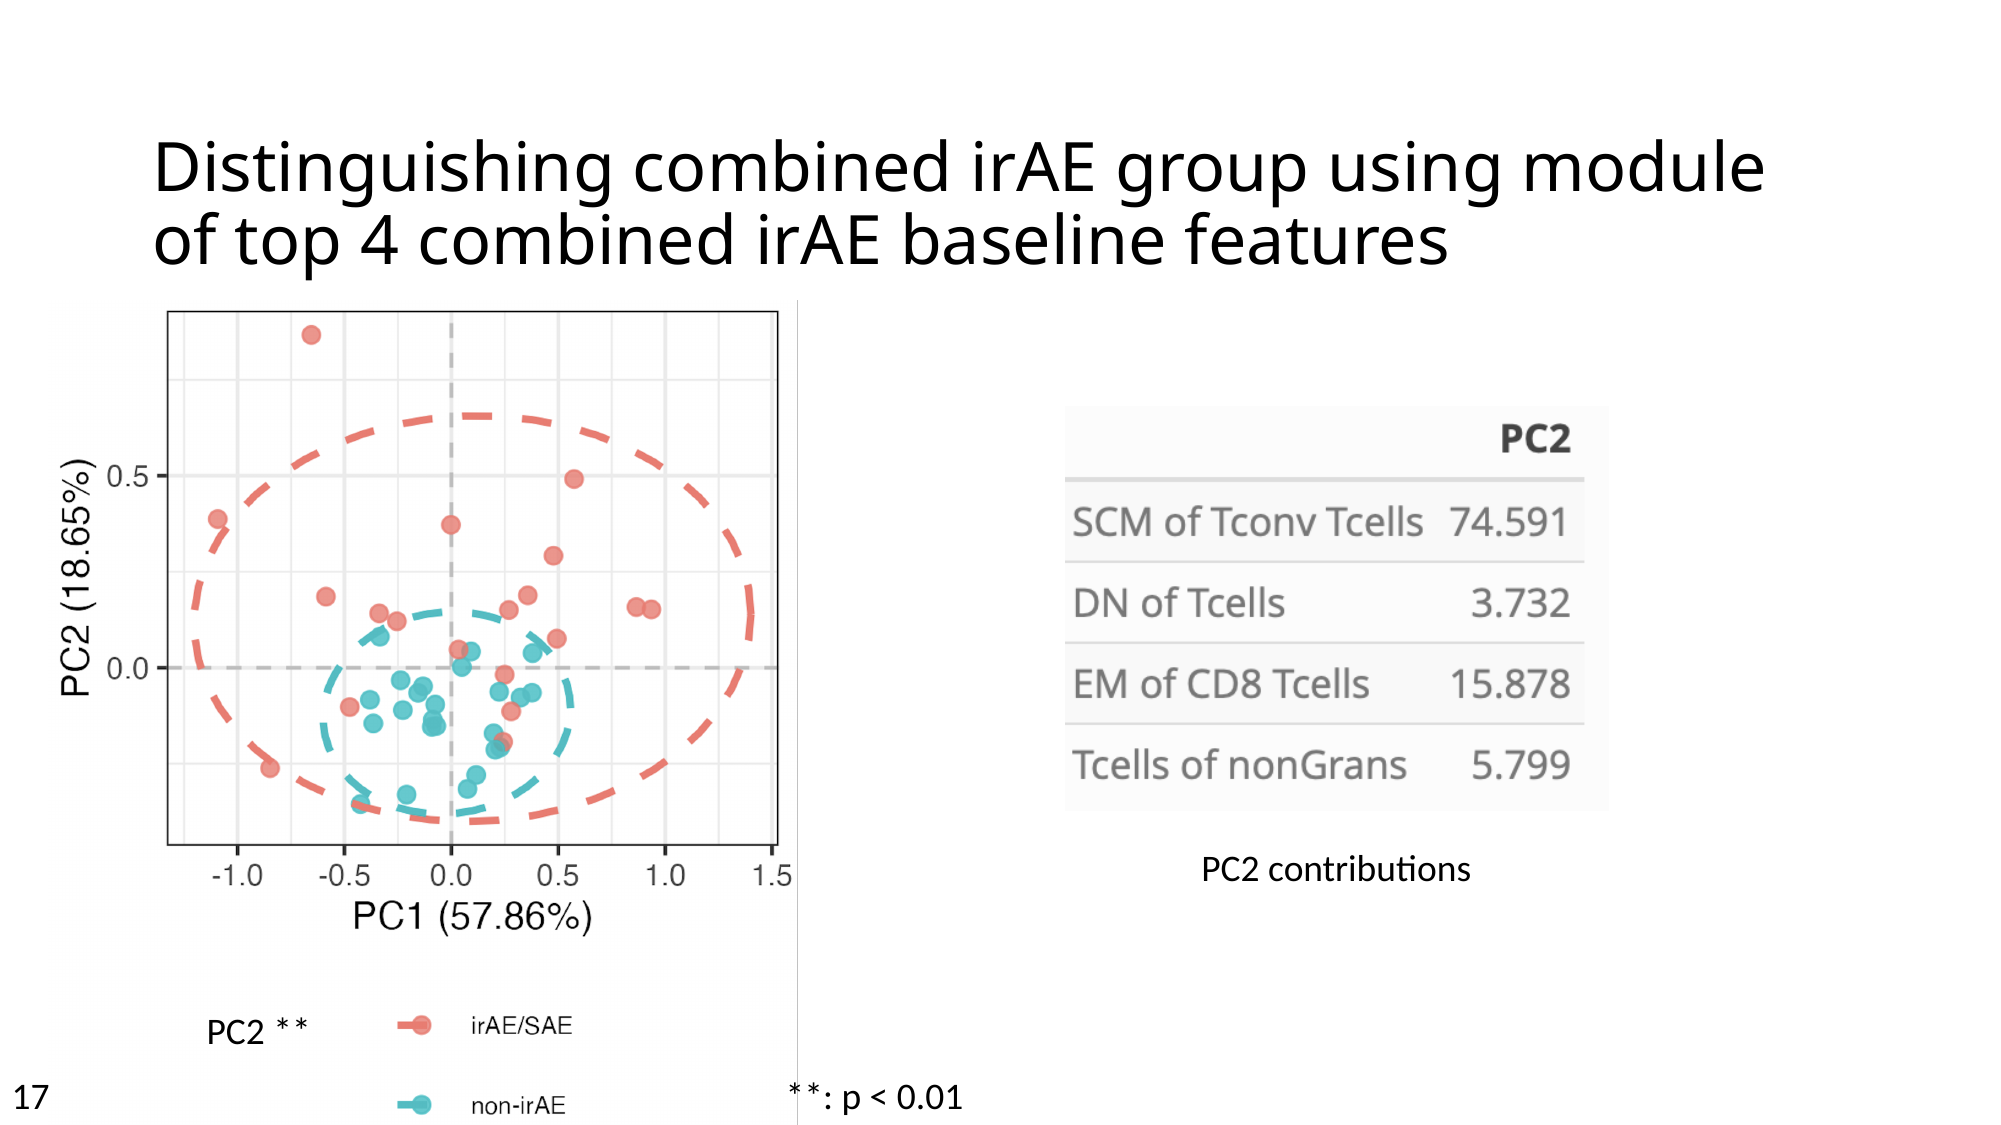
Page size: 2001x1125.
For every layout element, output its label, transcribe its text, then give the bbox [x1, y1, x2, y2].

picture [1064, 406, 1609, 811]
text_box **: p < 0.01 [798, 1064, 979, 1125]
text_box 17 [0, 1064, 48, 1125]
text_box PC2 contributions [1186, 836, 1487, 896]
title Distinguishing combined irAE group using module of top 4 combined irAE baseline features [137, 97, 1843, 315]
picture [48, 300, 798, 1125]
